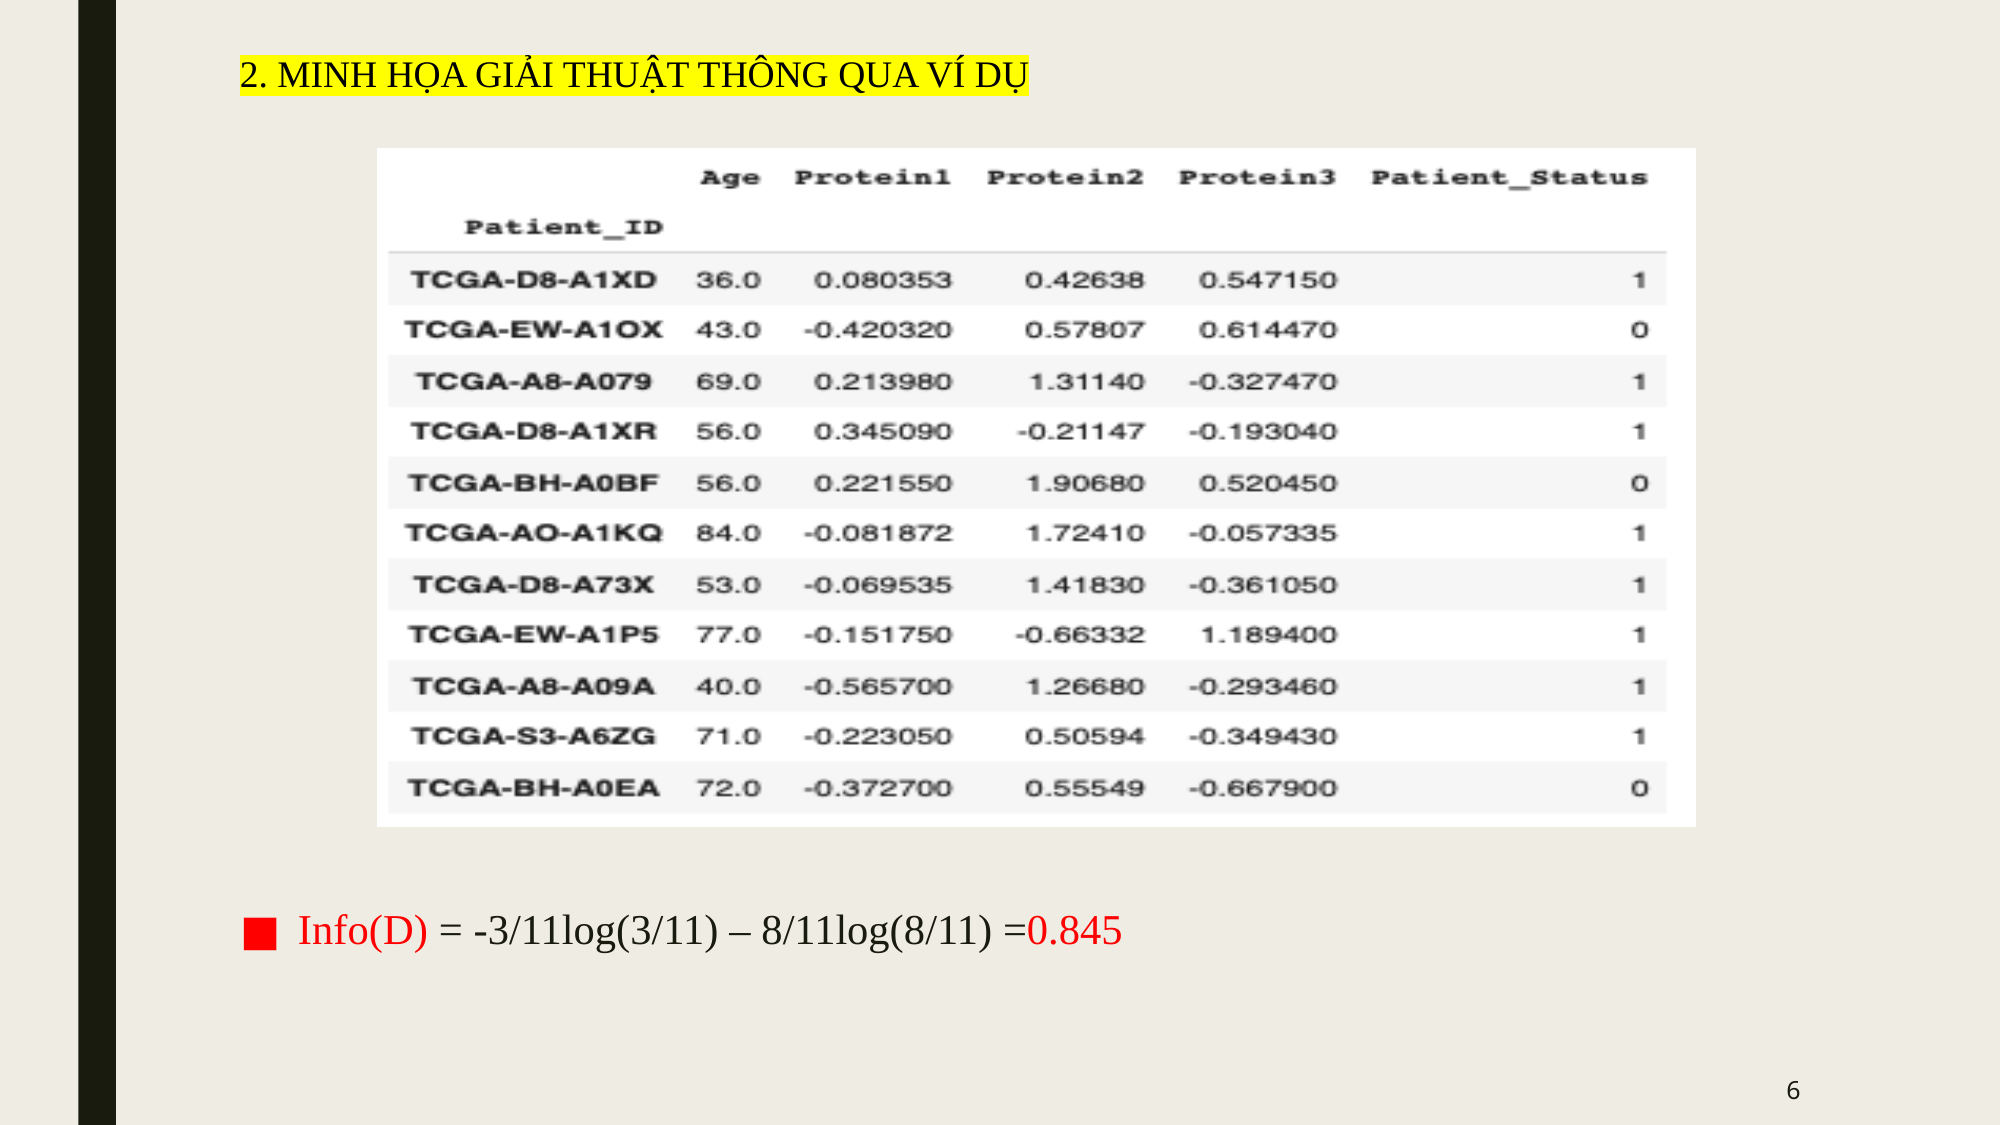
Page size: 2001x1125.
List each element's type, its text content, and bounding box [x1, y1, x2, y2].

list Info(D) = -3/11log(3/11) – 8/11log(8/11) =0.845 [225, 412, 1800, 963]
slide_number 6 [1553, 1058, 1816, 1125]
text_box 2. MINH HỌA GIẢI THUẬT THÔNG QUA VÍ DỤ [225, 42, 1248, 148]
picture [377, 148, 1696, 827]
